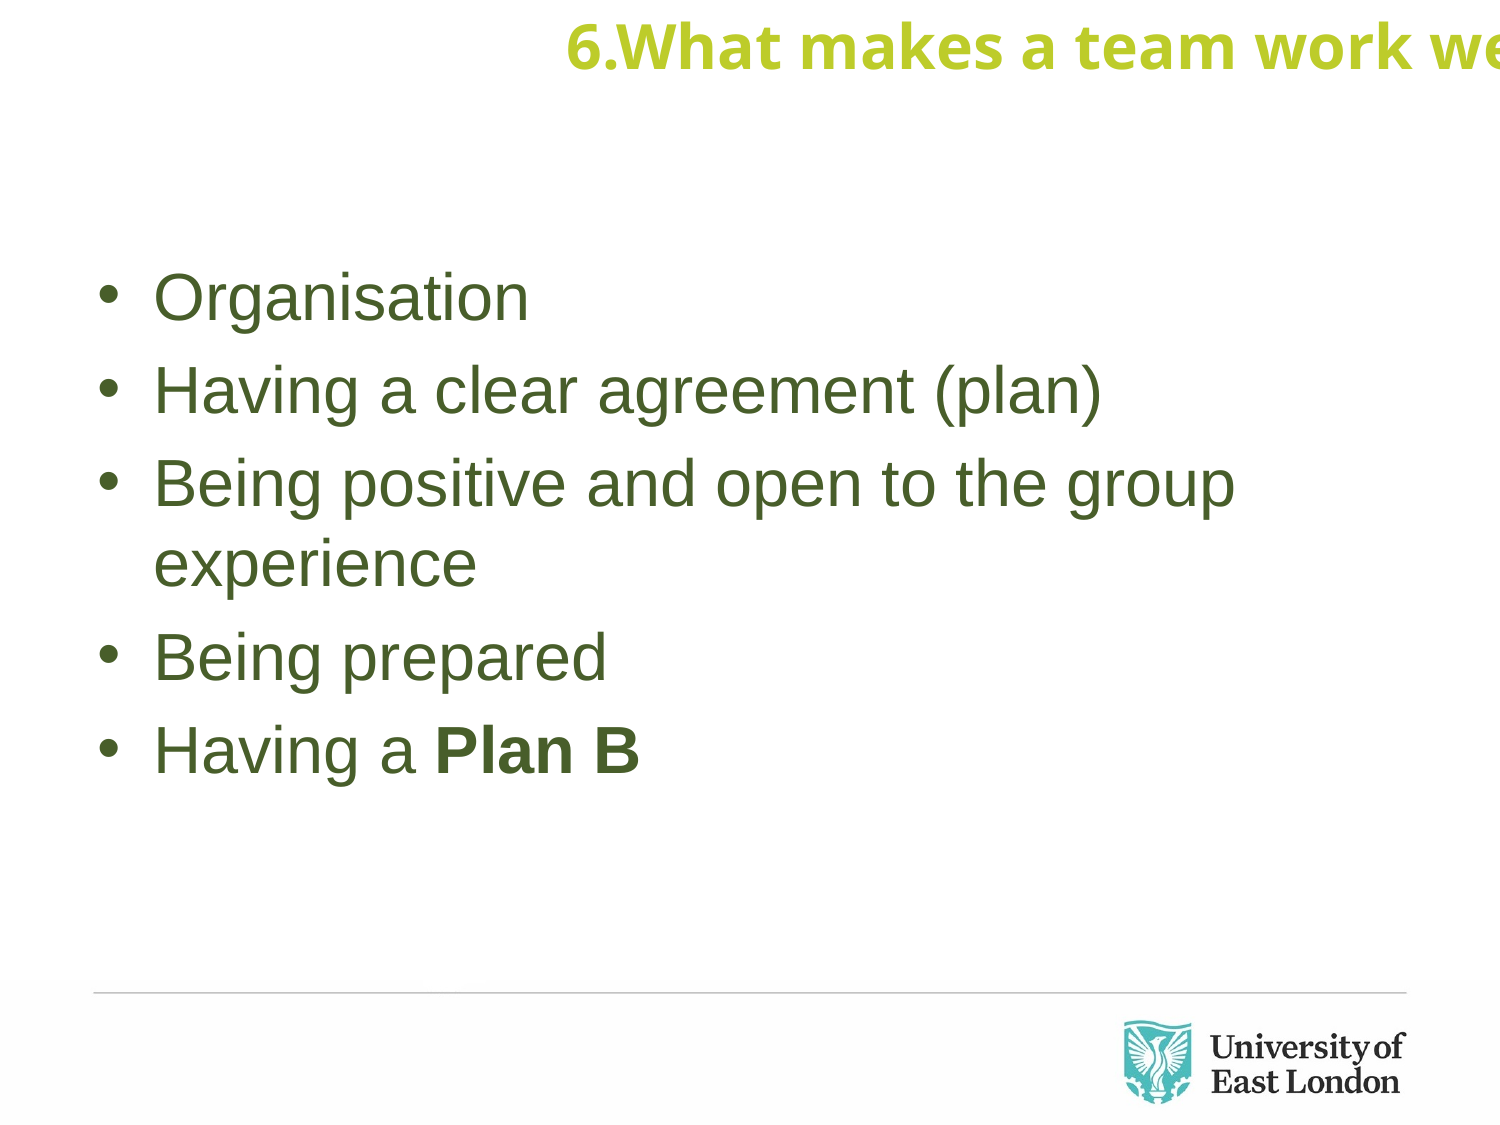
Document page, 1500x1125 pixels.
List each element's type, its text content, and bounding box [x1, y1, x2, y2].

text_box 6.What makes a team work well [551, 0, 1500, 90]
picture [0, 980, 1500, 1125]
list Organisation Having a clear agreement (plan) Being positive and open to the group experience Being prepared Having a Plan B [82, 246, 1432, 989]
